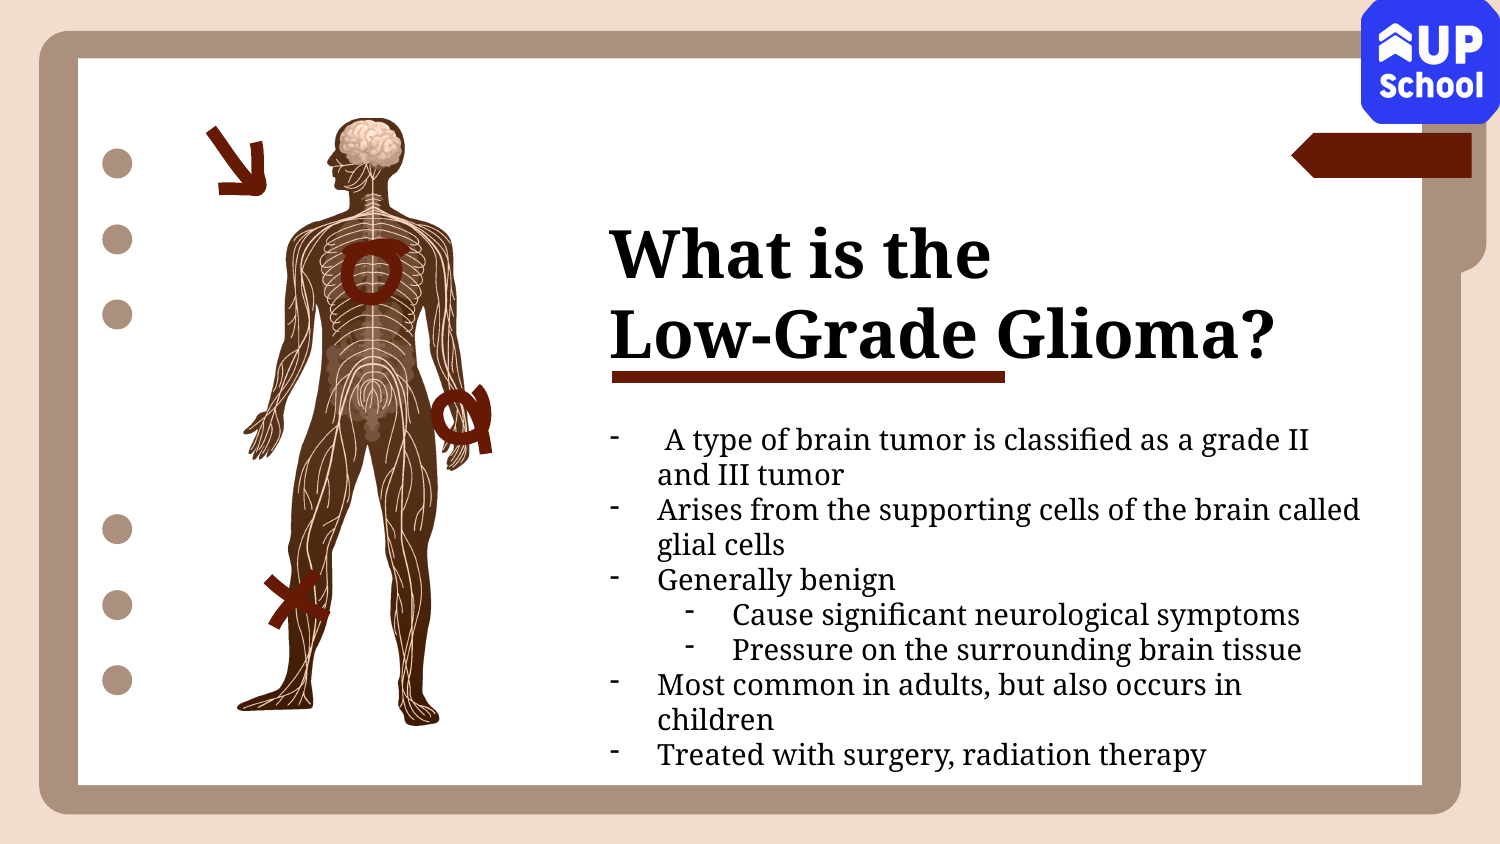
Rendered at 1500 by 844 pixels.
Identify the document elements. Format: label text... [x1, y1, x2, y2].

text_box [1291, 132, 1472, 178]
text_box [210, 129, 281, 209]
subtitle A type of brain tumor is classified as a grade II and III tumor Arises from the supporting cells of the brain called glial cells Generally benign Cause significant neurological symptoms Pressure on the surrounding brain tissue Most common in adults, but also occurs in children Treated with surgery, radiation therapy [595, 406, 1383, 764]
picture [1360, 0, 1500, 125]
picture [236, 117, 470, 726]
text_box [267, 565, 328, 634]
text_box [474, 388, 486, 454]
title What is the Low-Grade Glioma? [595, 197, 1383, 347]
